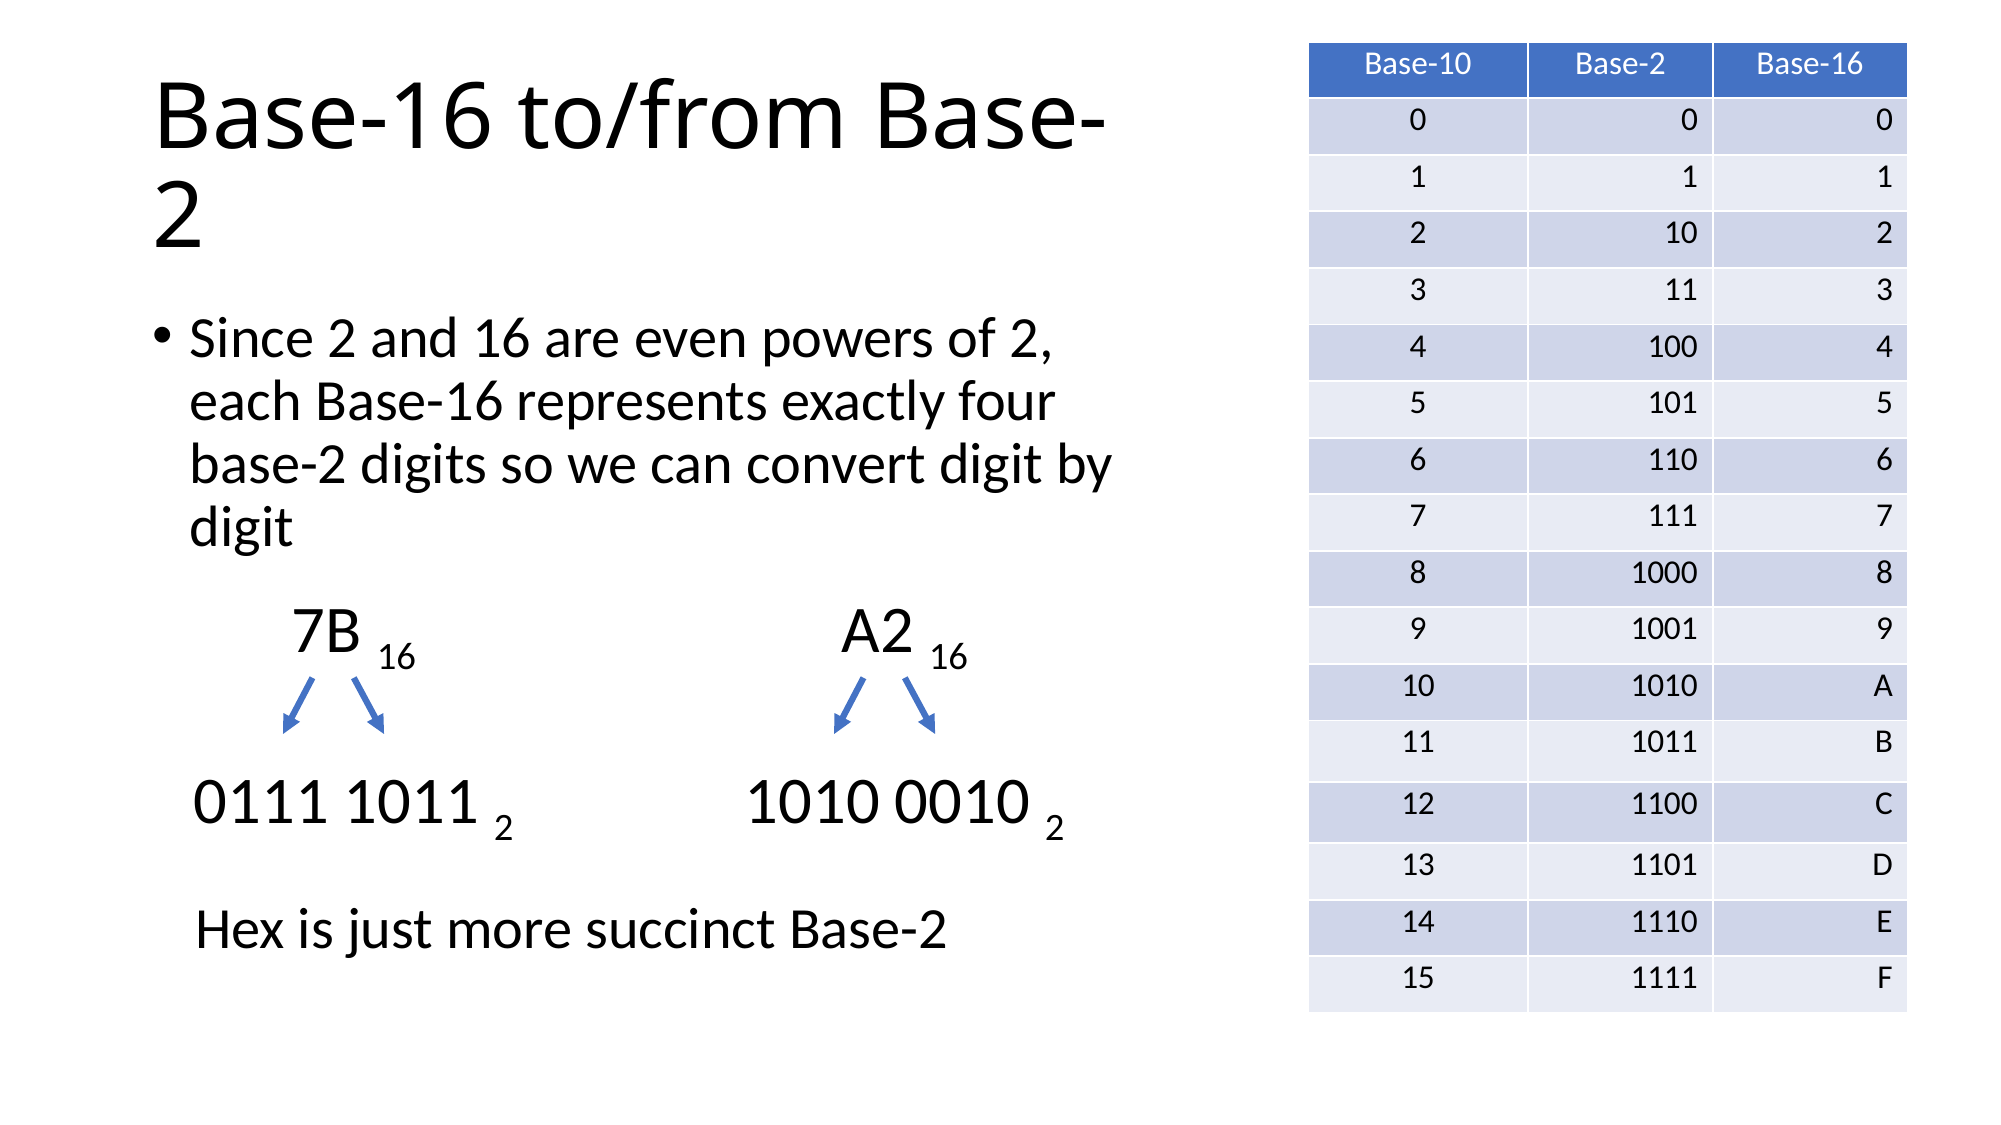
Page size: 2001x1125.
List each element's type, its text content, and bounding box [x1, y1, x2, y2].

title Base-16 to/from Base-2 [137, 59, 1160, 278]
table_header Base-2 [1529, 43, 1712, 97]
table_cell F [1714, 957, 1907, 1012]
table_cell 1011 [1529, 721, 1712, 781]
table_cell 14 [1309, 901, 1527, 955]
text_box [175, 578, 533, 837]
table_cell C [1714, 783, 1907, 842]
table_cell 11 [1309, 721, 1527, 781]
table_cell 10 [1529, 212, 1712, 267]
table_cell 4 [1714, 325, 1907, 380]
table_cell 3 [1309, 269, 1527, 324]
table_cell 1 [1529, 156, 1712, 210]
table_cell 0 [1529, 99, 1712, 154]
table_cell 1010 [1529, 665, 1712, 720]
table_cell 1110 [1529, 901, 1712, 955]
table_cell 1 [1309, 156, 1527, 210]
table_cell 11 [1529, 269, 1712, 324]
table_cell 8 [1714, 552, 1907, 606]
table_cell 100 [1529, 325, 1712, 380]
table_cell 10 [1309, 665, 1527, 720]
table_cell 13 [1309, 844, 1527, 899]
table_cell 110 [1529, 439, 1712, 493]
table_cell 4 [1309, 325, 1527, 380]
table_cell 8 [1309, 552, 1527, 606]
table_cell 5 [1714, 382, 1907, 437]
table_cell 0 [1309, 99, 1527, 154]
table_cell 101 [1529, 382, 1712, 437]
table_header Base-10 [1309, 43, 1527, 97]
table_cell 7 [1714, 495, 1907, 550]
text_box Hex is just more succinct Base-2 [180, 882, 964, 968]
table_cell 9 [1309, 608, 1527, 663]
table_cell 111 [1529, 495, 1712, 550]
table_cell D [1714, 844, 1907, 899]
table_cell B [1714, 721, 1907, 781]
table_cell 1001 [1529, 608, 1712, 663]
table_cell E [1714, 901, 1907, 955]
table_cell 6 [1309, 439, 1527, 493]
list Since 2 and 16 are even powers of 2, each Base-16 represents exactly four base-2 digits so we can convert digit by digit [137, 299, 1139, 594]
table_cell 12 [1309, 783, 1527, 842]
table_cell 3 [1714, 269, 1907, 324]
table_cell 5 [1309, 382, 1527, 437]
table_cell 7 [1309, 495, 1527, 550]
table_cell 1 [1714, 156, 1907, 210]
table_cell 9 [1714, 608, 1907, 663]
table_cell 1111 [1529, 957, 1712, 1012]
table_cell 1101 [1529, 844, 1712, 899]
table_cell A [1714, 665, 1907, 720]
table_cell 6 [1714, 439, 1907, 493]
table_cell 15 [1309, 957, 1527, 1012]
table_cell 2 [1714, 212, 1907, 267]
table_header Base-16 [1714, 43, 1907, 97]
table_cell 1100 [1529, 783, 1712, 842]
table_cell 2 [1309, 212, 1527, 267]
table_cell 1000 [1529, 552, 1712, 606]
table_cell 0 [1714, 99, 1907, 154]
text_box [726, 578, 1084, 837]
